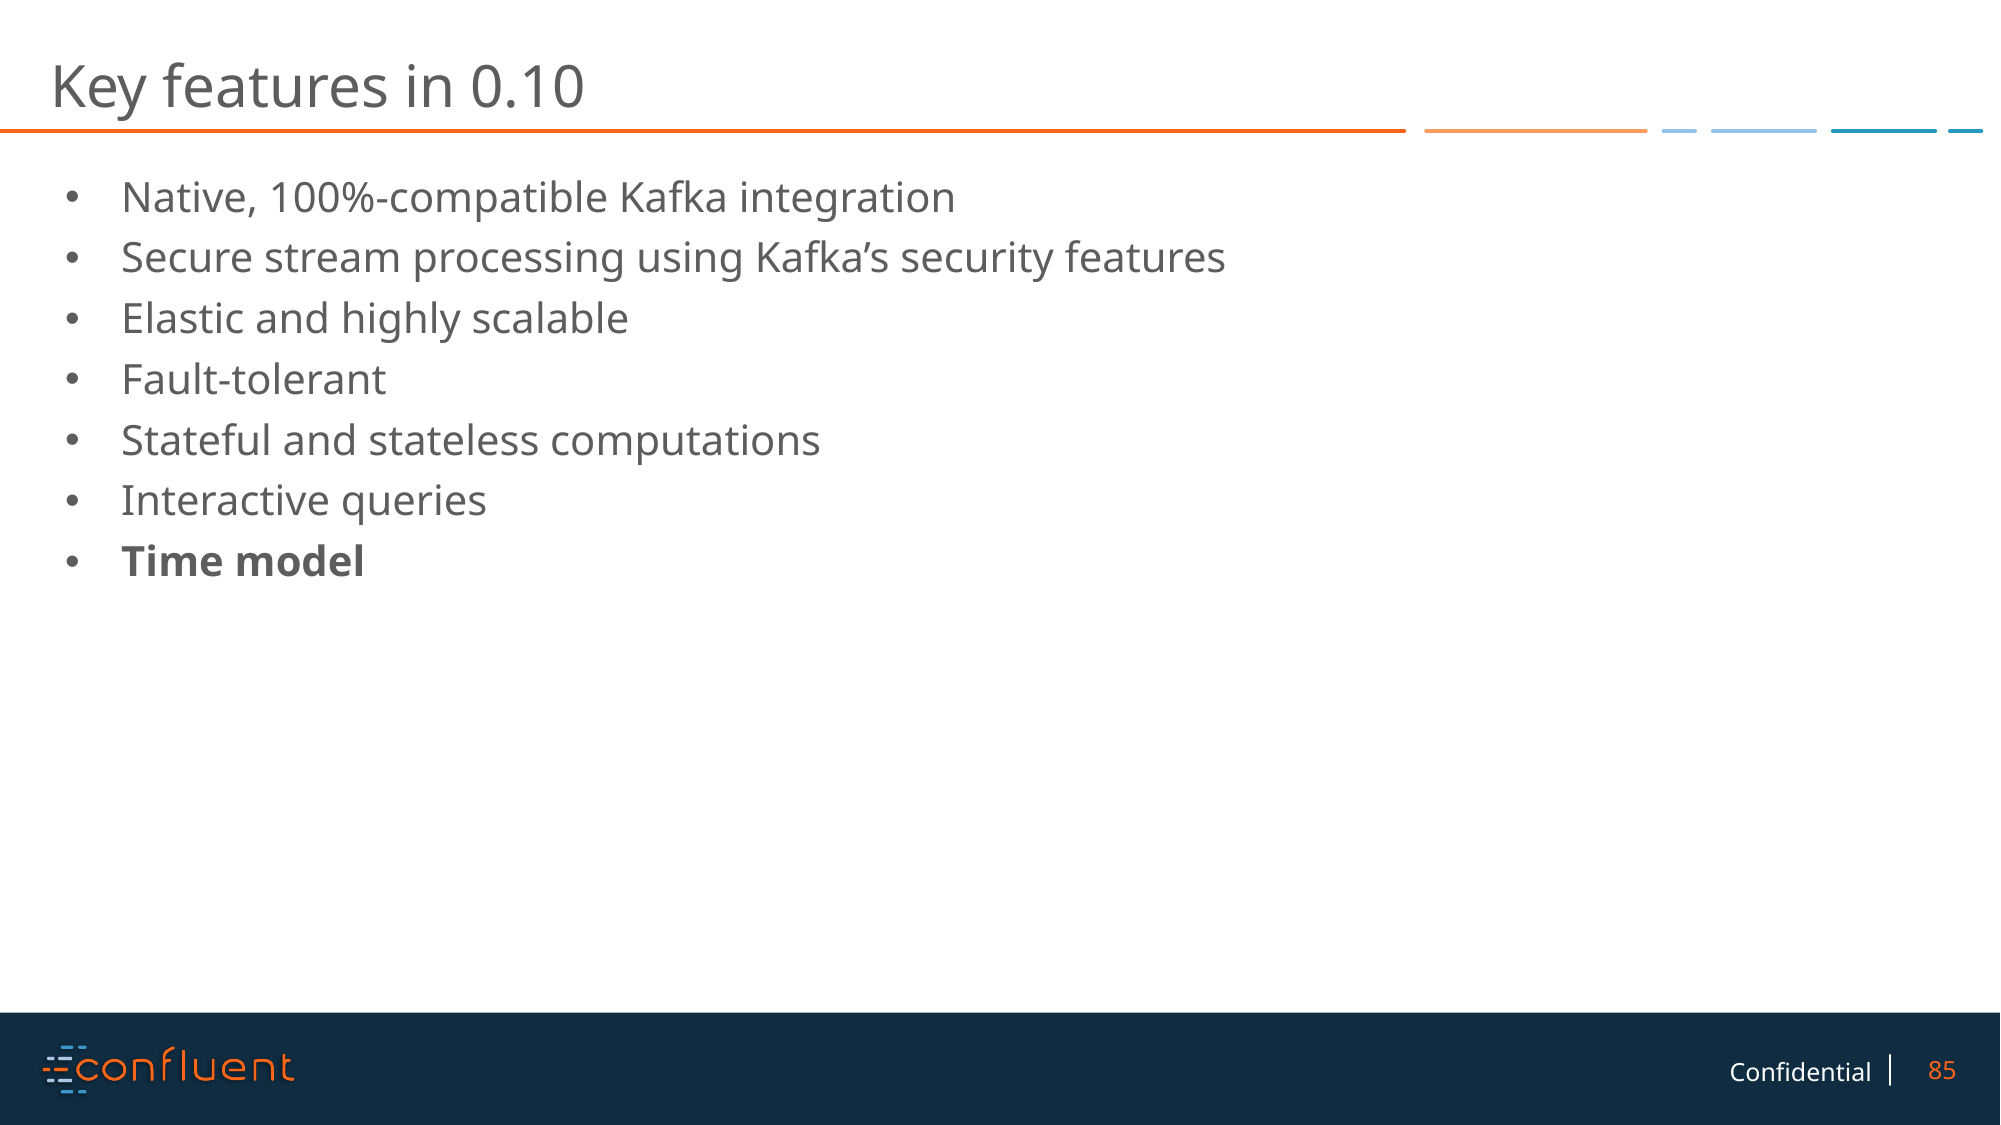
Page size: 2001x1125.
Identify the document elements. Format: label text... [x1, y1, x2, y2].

title Key features in 0.10 [50, 0, 1950, 128]
list Native, 100%-compatible Kafka integration Secure stream processing using Kafka’s security features Elastic and highly scalable Fault-tolerant Stateful and stateless computations Interactive queries Time model [50, 168, 1950, 976]
picture [15, 1025, 322, 1114]
